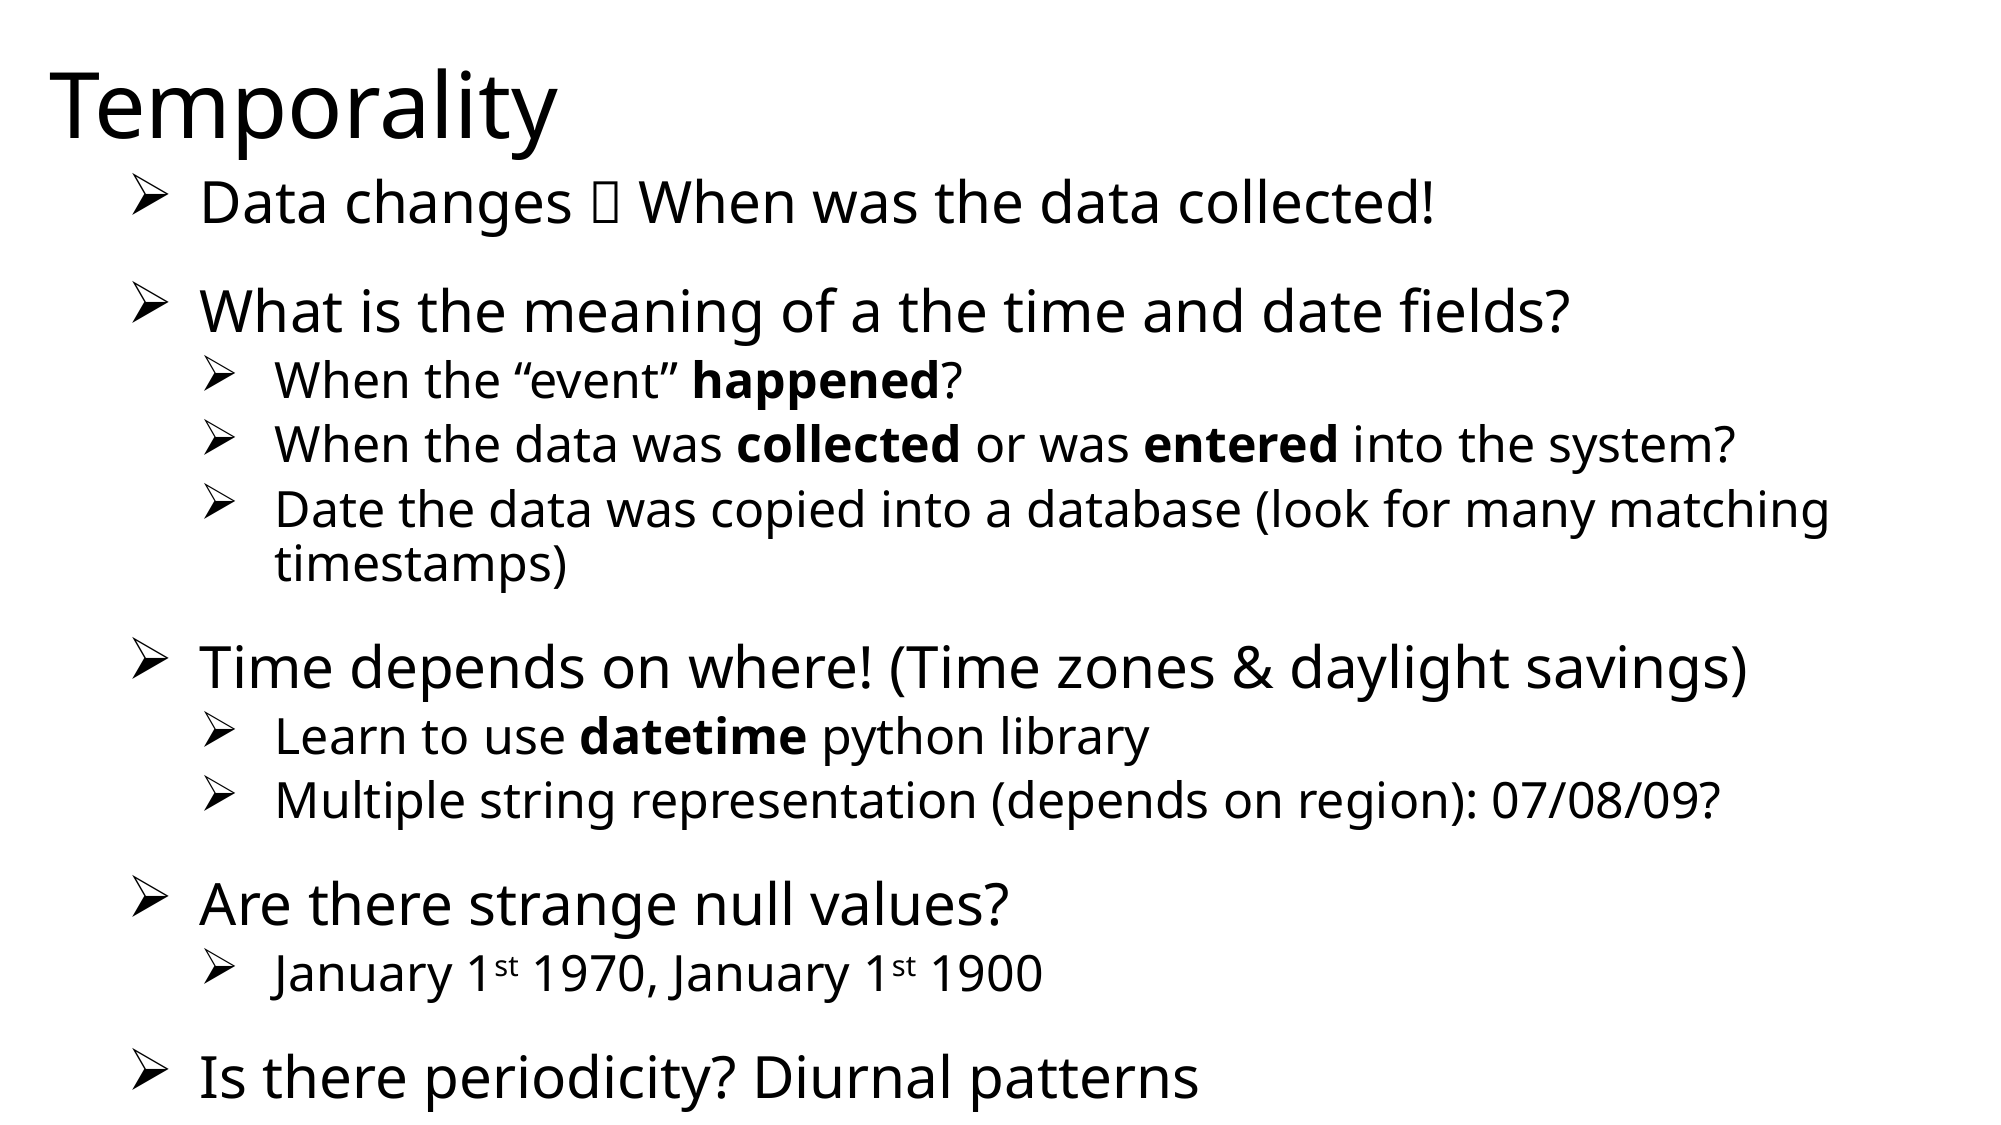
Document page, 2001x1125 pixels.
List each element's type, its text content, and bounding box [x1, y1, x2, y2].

title Temporality [34, 0, 640, 218]
list Data changes  When was the data collected! What is the meaning of a the time and date fields? When the “event” happened? When the data was collected or was entered into the system? Date the data was copied into a database (look for many matching timestamps) Time depends on where! (Time zones & daylight savings) Learn to use datetime python library Multiple string representation (depends on region): 07/08/09? Are there strange null values? January 1st 1970, January 1st 1900 Is there periodicity? Diurnal patterns [109, 165, 2000, 880]
